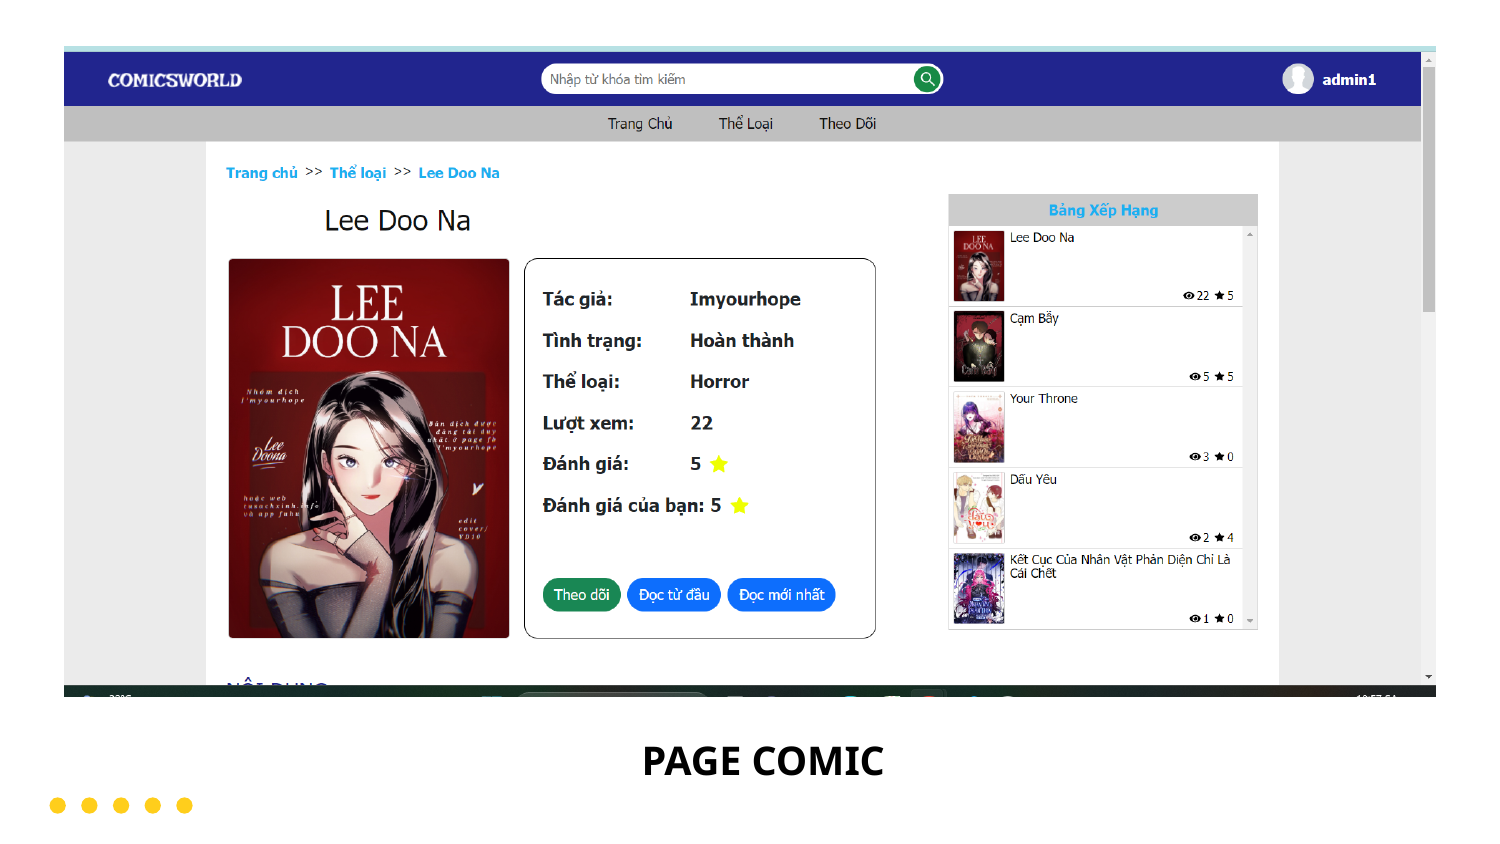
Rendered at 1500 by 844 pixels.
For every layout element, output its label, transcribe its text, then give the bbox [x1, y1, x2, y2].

text_box PAGE COMIC [406, 721, 1120, 800]
picture [64, 46, 1436, 697]
